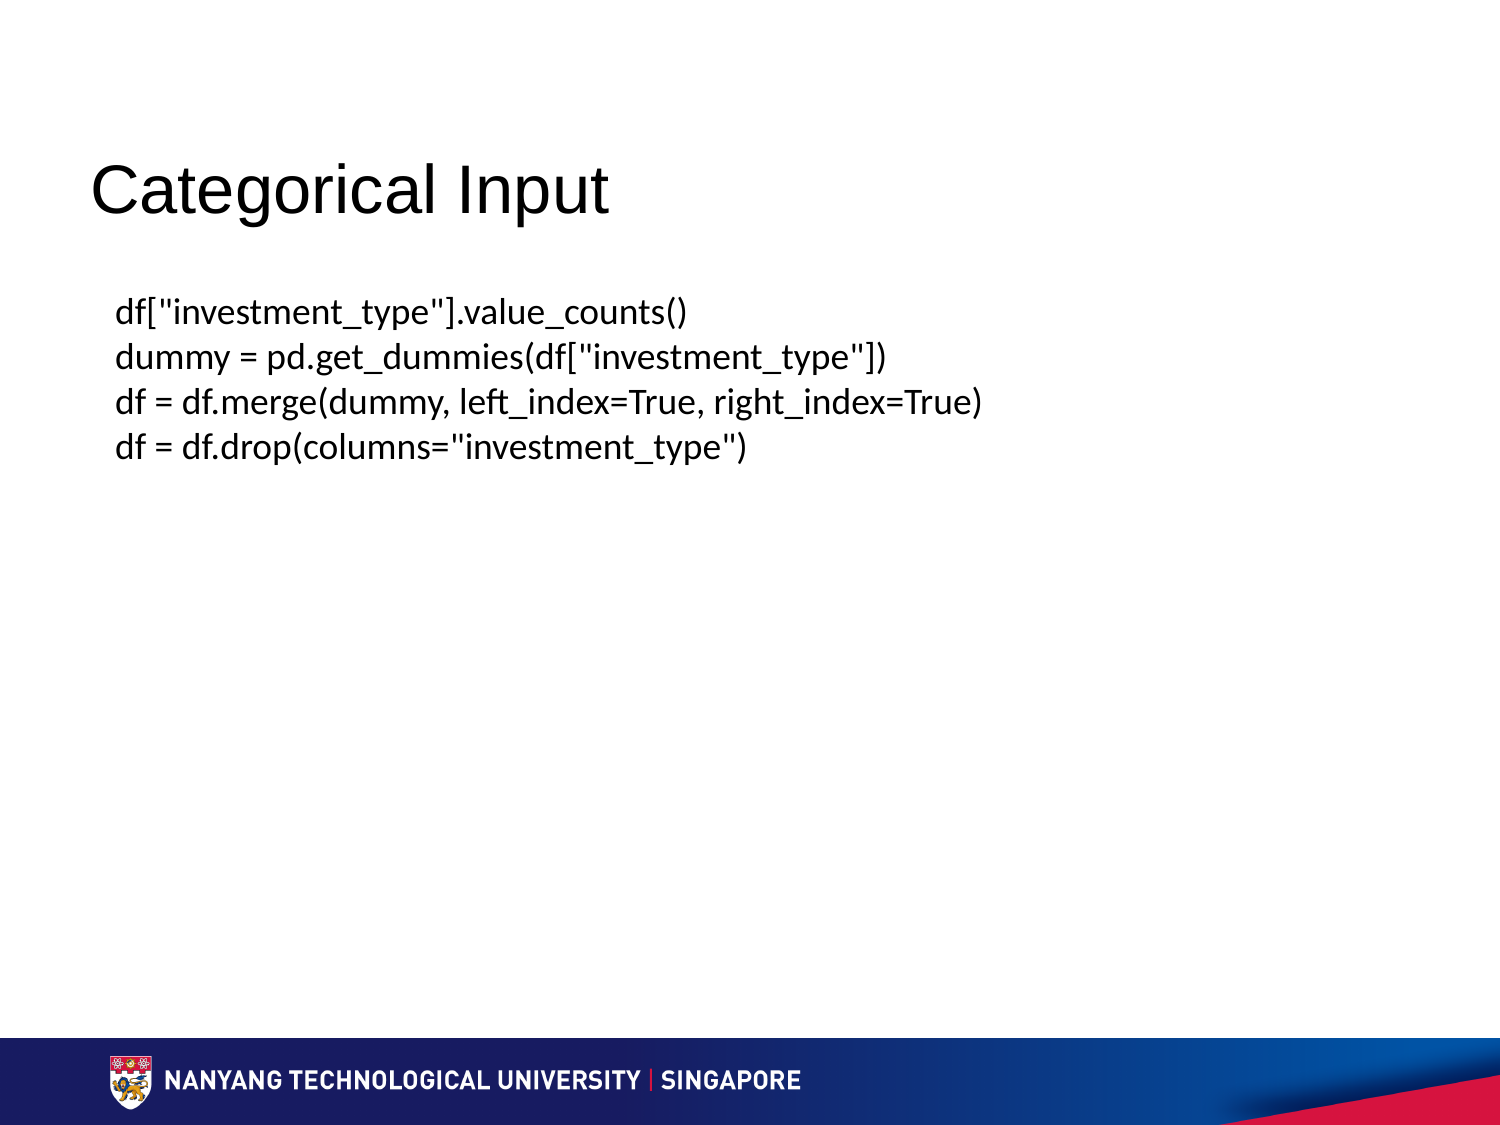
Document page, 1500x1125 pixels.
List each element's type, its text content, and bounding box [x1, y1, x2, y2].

title Categorical Input [75, 92, 1425, 280]
text_box df["investment_type"].value_counts() dummy = pd.get_dummies(df["investment_type"]) df = df.merge(dummy, left_index=True, right_index=True) df = df.drop(columns="investment_type") [100, 279, 1168, 475]
picture [0, 1038, 1500, 1125]
